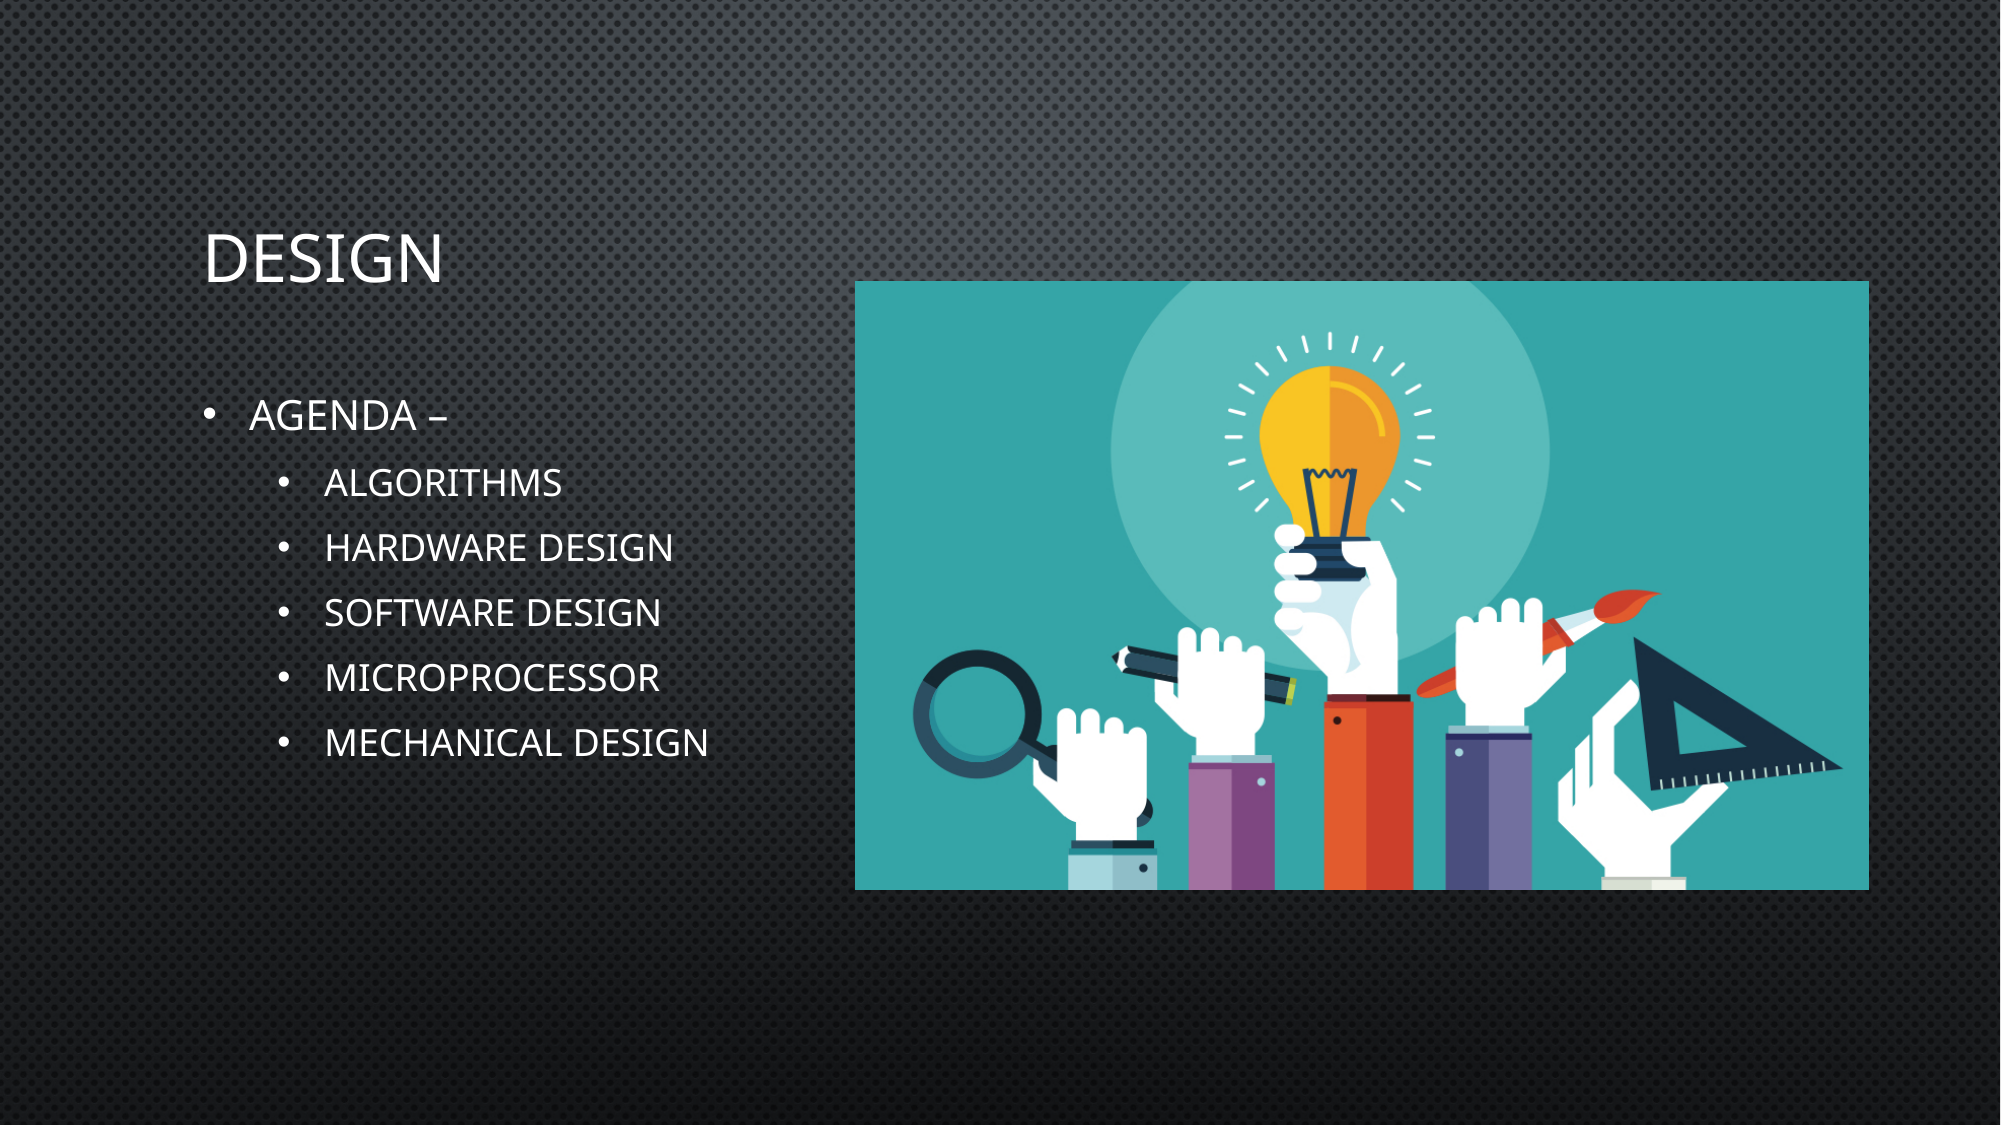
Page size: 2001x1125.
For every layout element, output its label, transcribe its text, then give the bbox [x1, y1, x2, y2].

list Agenda – Algorithms Hardware Design Software Design Microprocessor Mechanical design [187, 319, 849, 833]
picture [0, 0, 2001, 1125]
title DESIGN [187, 99, 1813, 319]
